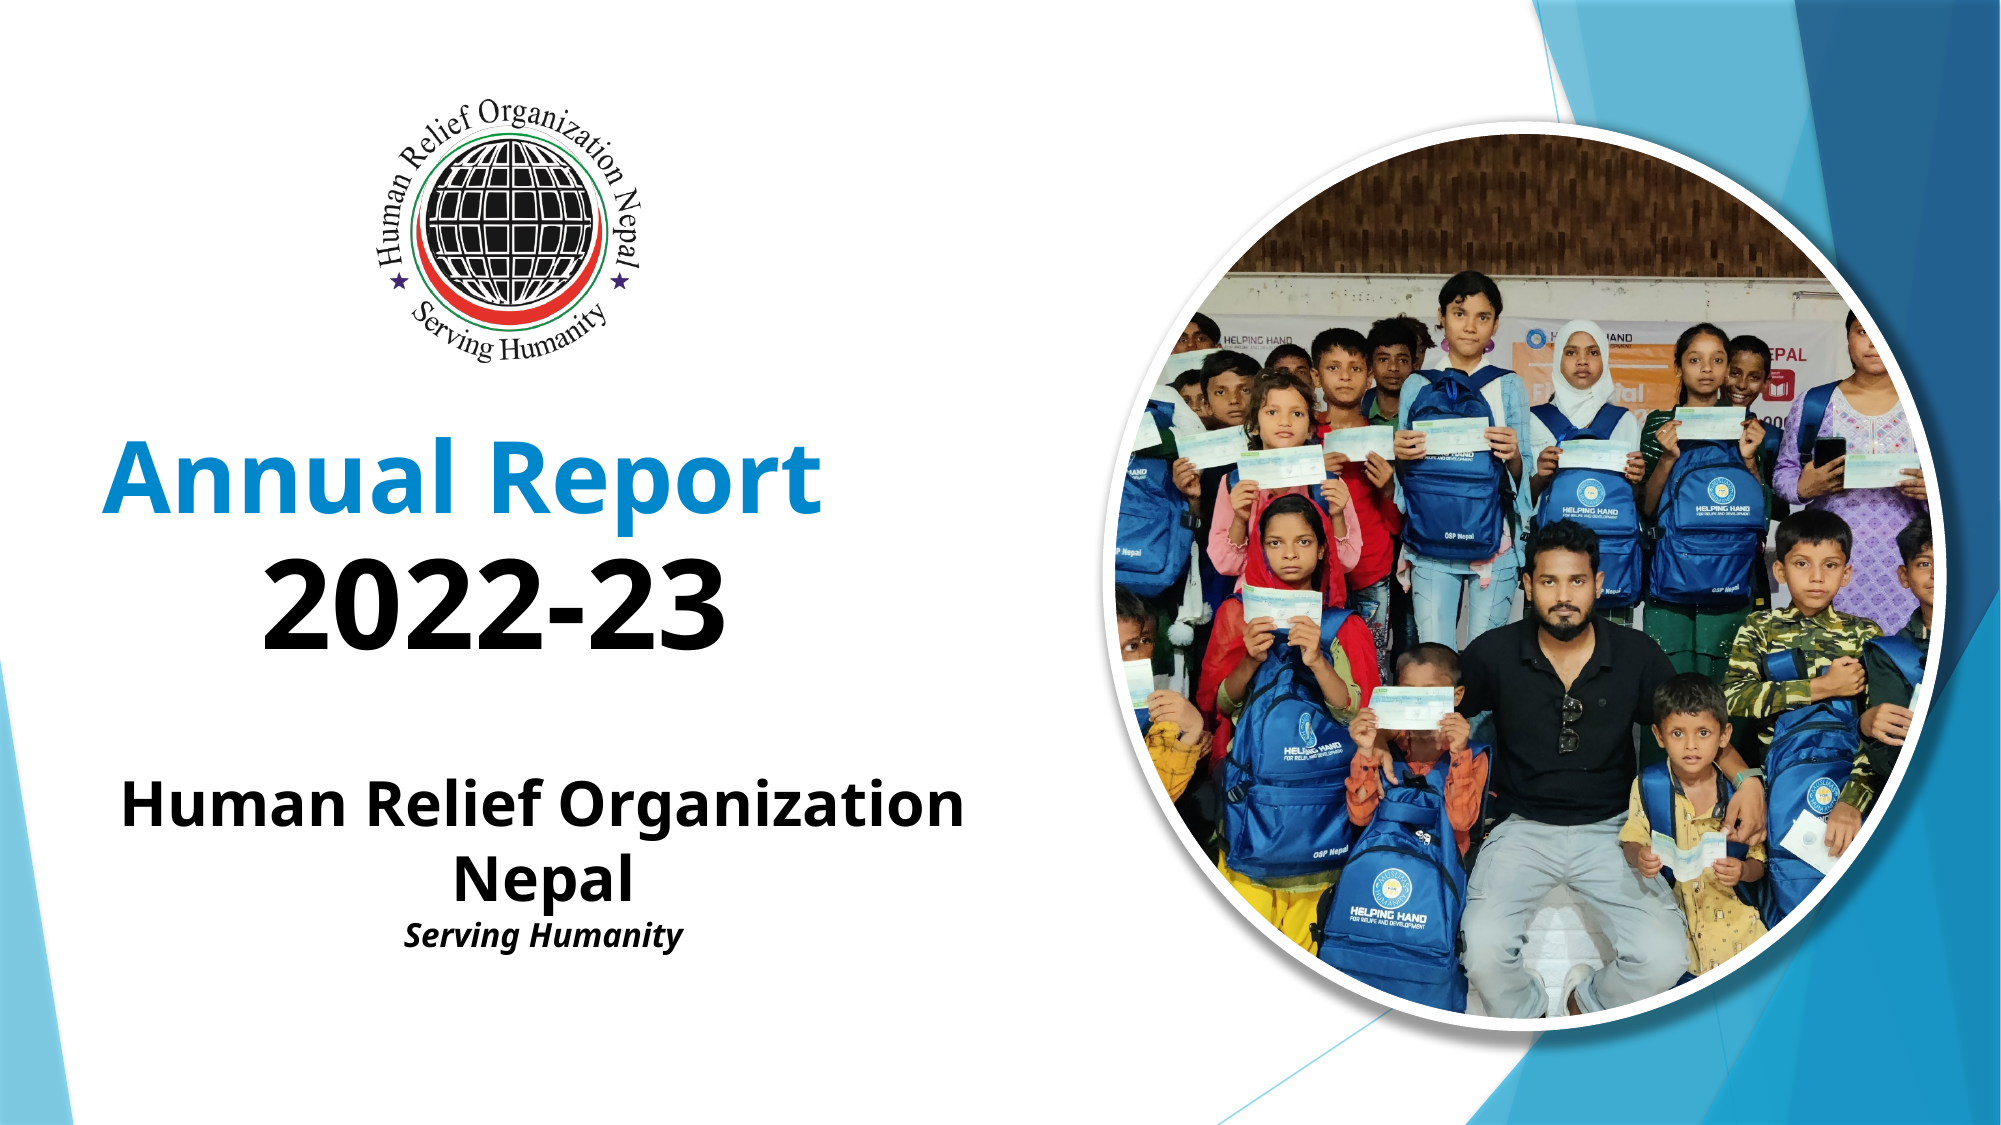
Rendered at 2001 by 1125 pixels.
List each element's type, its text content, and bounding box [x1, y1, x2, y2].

picture [1108, 127, 1941, 1026]
picture [375, 99, 642, 363]
text_box 2022-23 [244, 517, 772, 682]
text_box Human Relief Organization Nepal Serving Humanity [32, 756, 1055, 962]
text_box Annual Report [87, 406, 979, 542]
